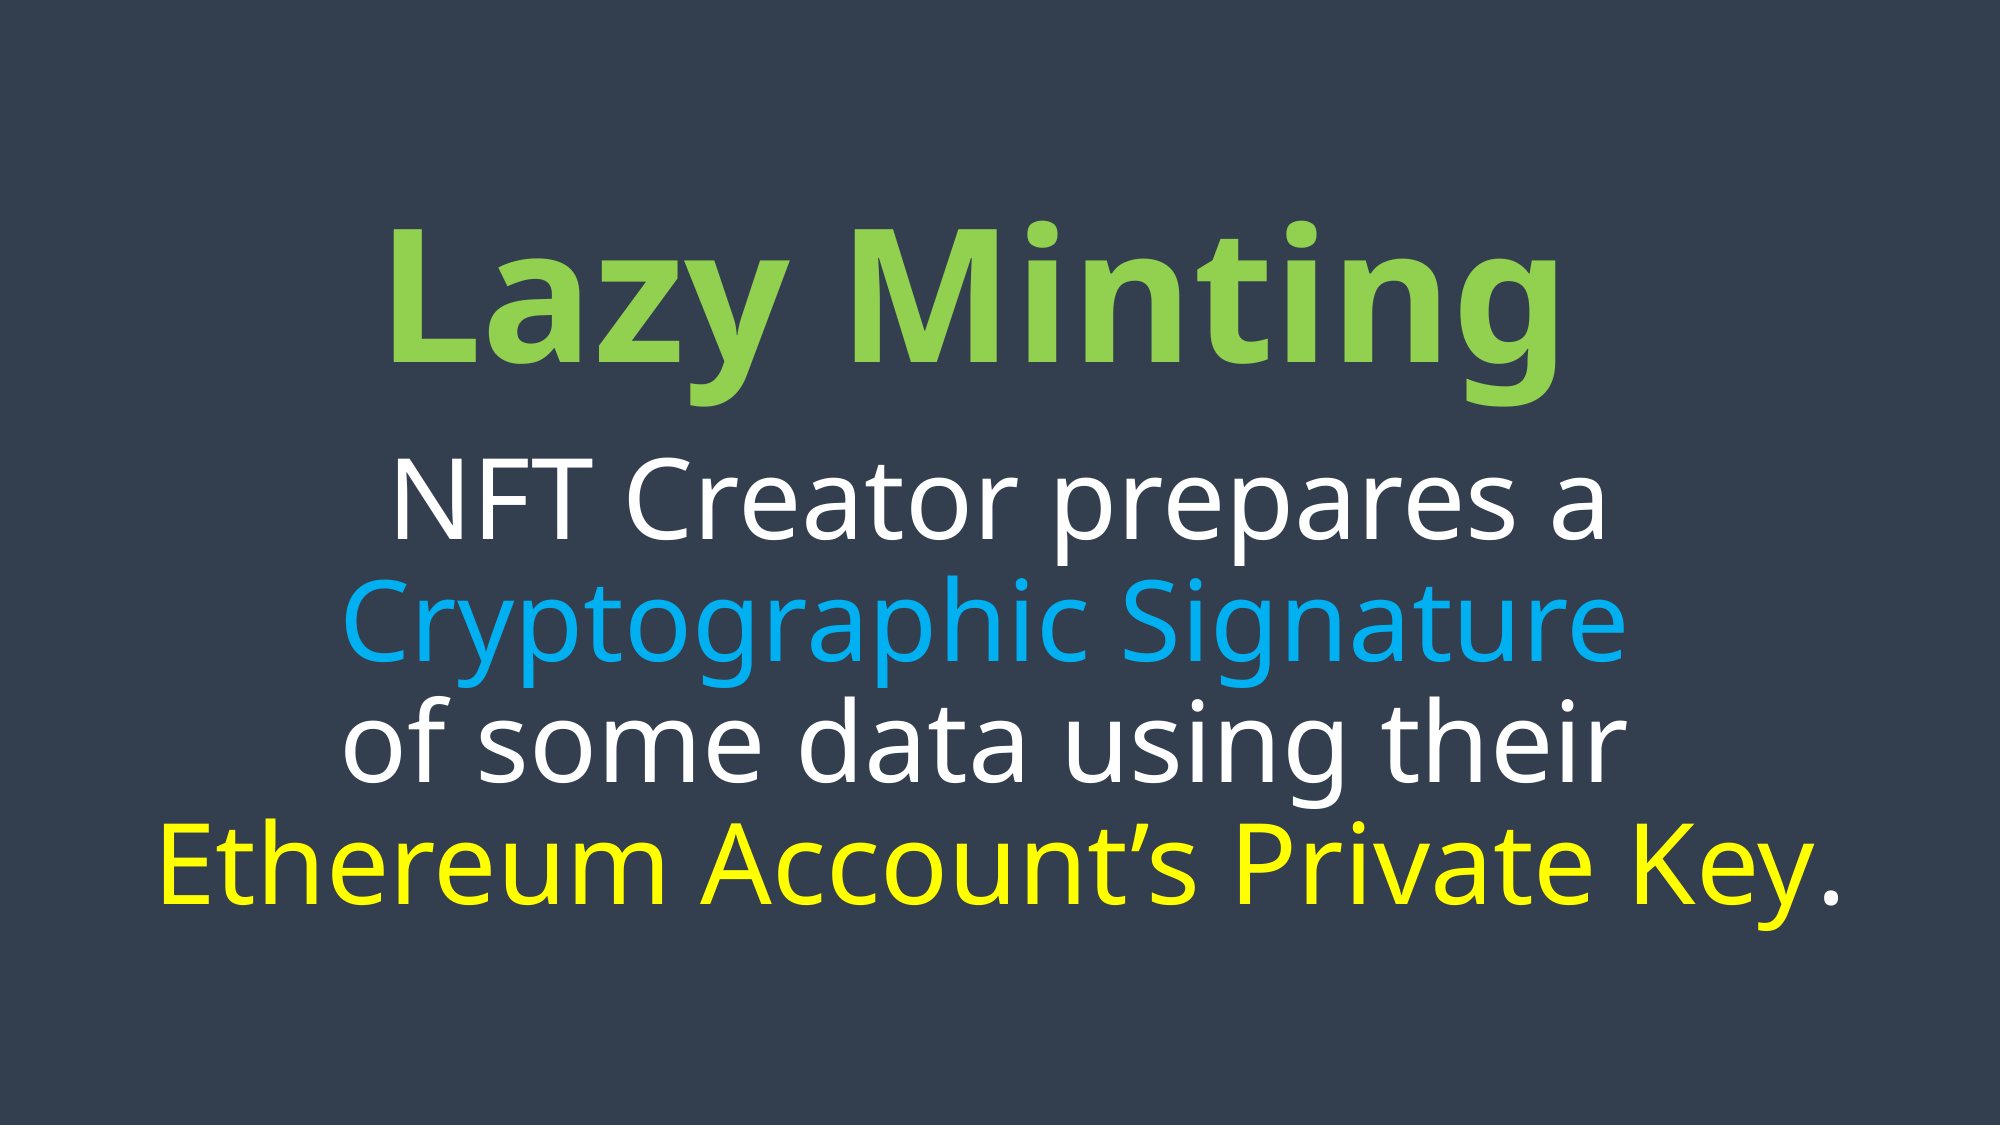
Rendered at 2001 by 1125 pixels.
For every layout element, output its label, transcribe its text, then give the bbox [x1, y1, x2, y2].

text_box Lazy Minting [15, 193, 1933, 412]
title NFT Creator prepares a Cryptographic Signature of some data using their Ethereum Account’s Private Key. [41, 423, 1959, 949]
